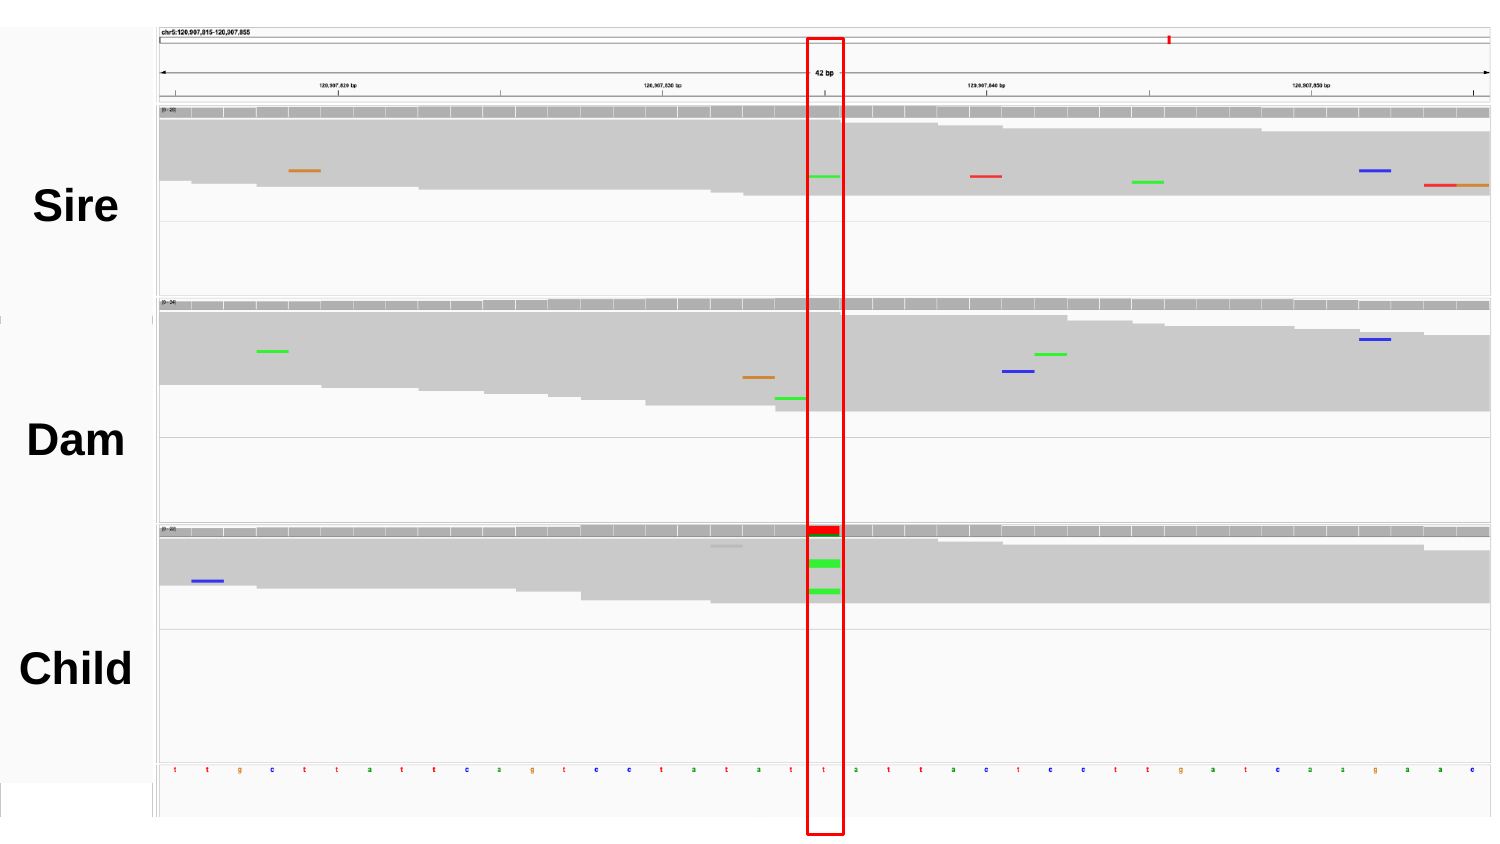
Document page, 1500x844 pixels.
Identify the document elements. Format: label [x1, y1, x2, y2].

picture [0, 26, 1500, 817]
text_box [807, 825, 844, 835]
